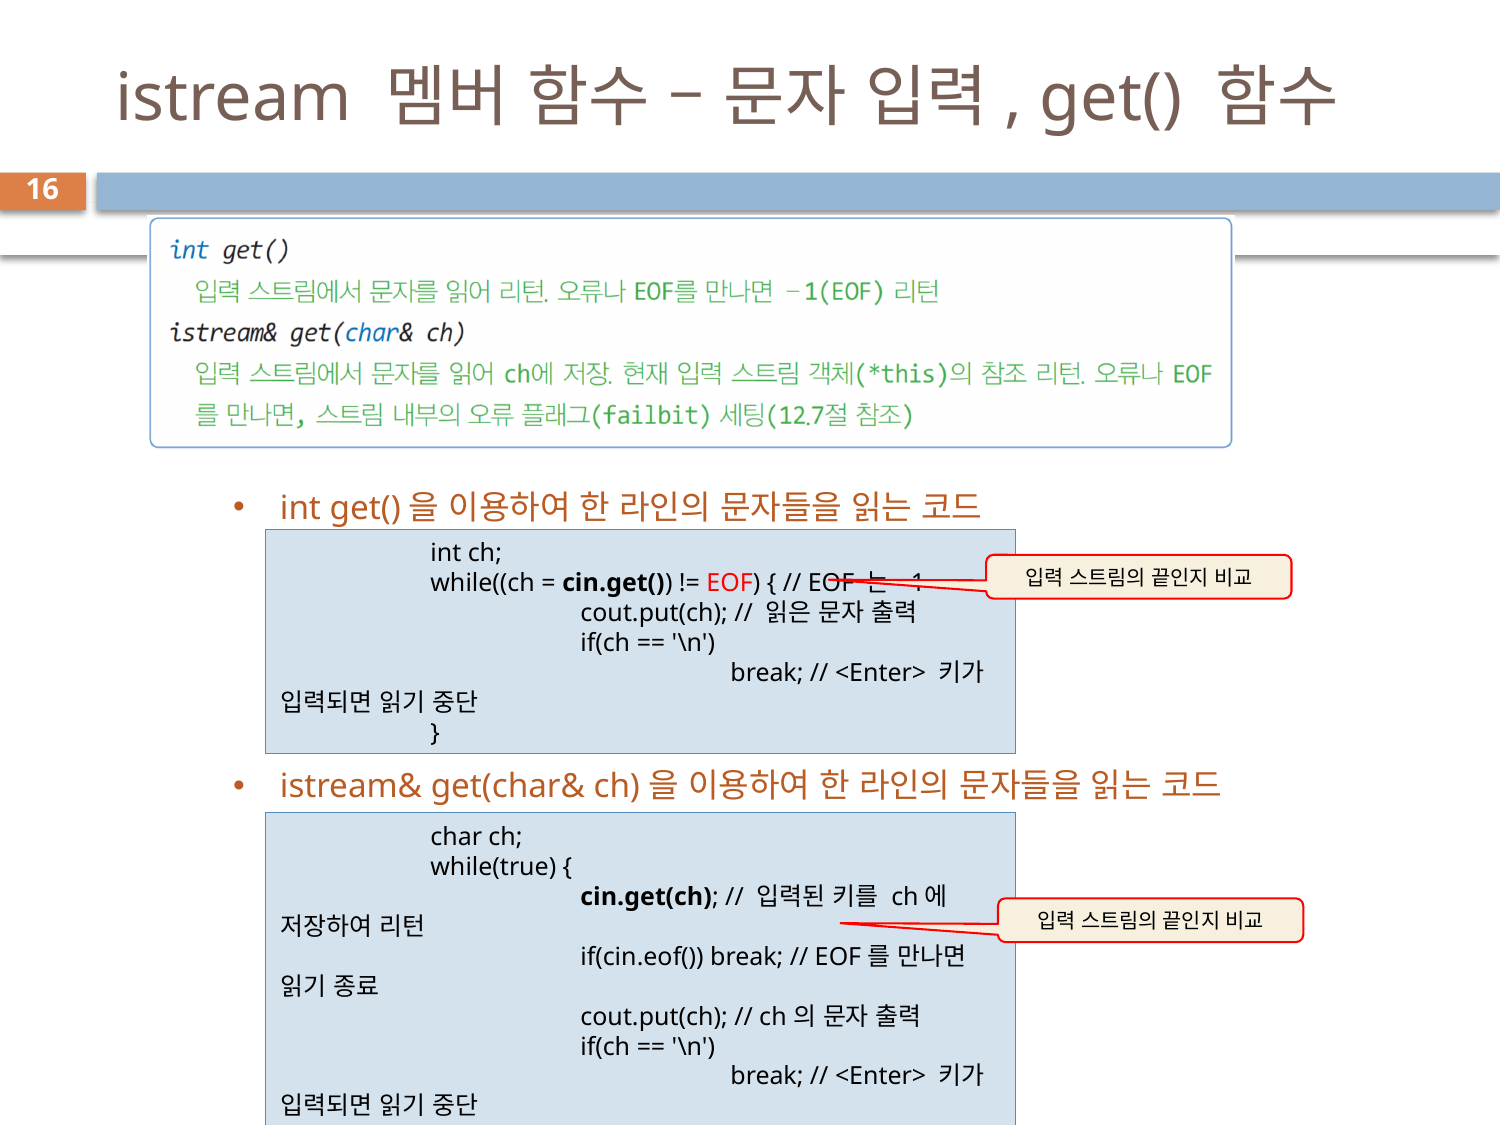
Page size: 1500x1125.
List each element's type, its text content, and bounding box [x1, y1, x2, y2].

text_box int ch; while((ch = cin.get()) != EOF) { // EOF 는 -1 cout.put(ch); // 읽은 문자 출력 if(ch == '\n') break; // <Enter> 키가 입력되면 읽기 중단 } [265, 534, 1016, 754]
text_box char ch; while(true) { cin.get(ch); // 입력된 키를 ch에 저장하여 리턴 if(cin.eof()) break; // EOF를 만나면 읽기 종료 cout.put(ch); // ch의 문자 출력 if(ch == '\n') break; // <Enter> 키가 입력되면 읽기 중단 } [265, 812, 1016, 1125]
text_box 입력 스트림의 끝인지 비교 [827, 553, 1294, 601]
title istream 멤버 함수 – 문자 입력, get() 함수 [100, 37, 1438, 149]
text_box istream& get(char& ch)을 이용하여 한 라인의 문자들을 읽는 코드 [218, 757, 1353, 812]
picture [147, 214, 1235, 451]
text_box 입력 스트림의 끝인지 비교 [838, 896, 1305, 944]
slide_number 16 [0, 170, 87, 211]
text_box int get()을 이용하여 한 라인의 문자들을 읽는 코드 [218, 479, 1081, 534]
